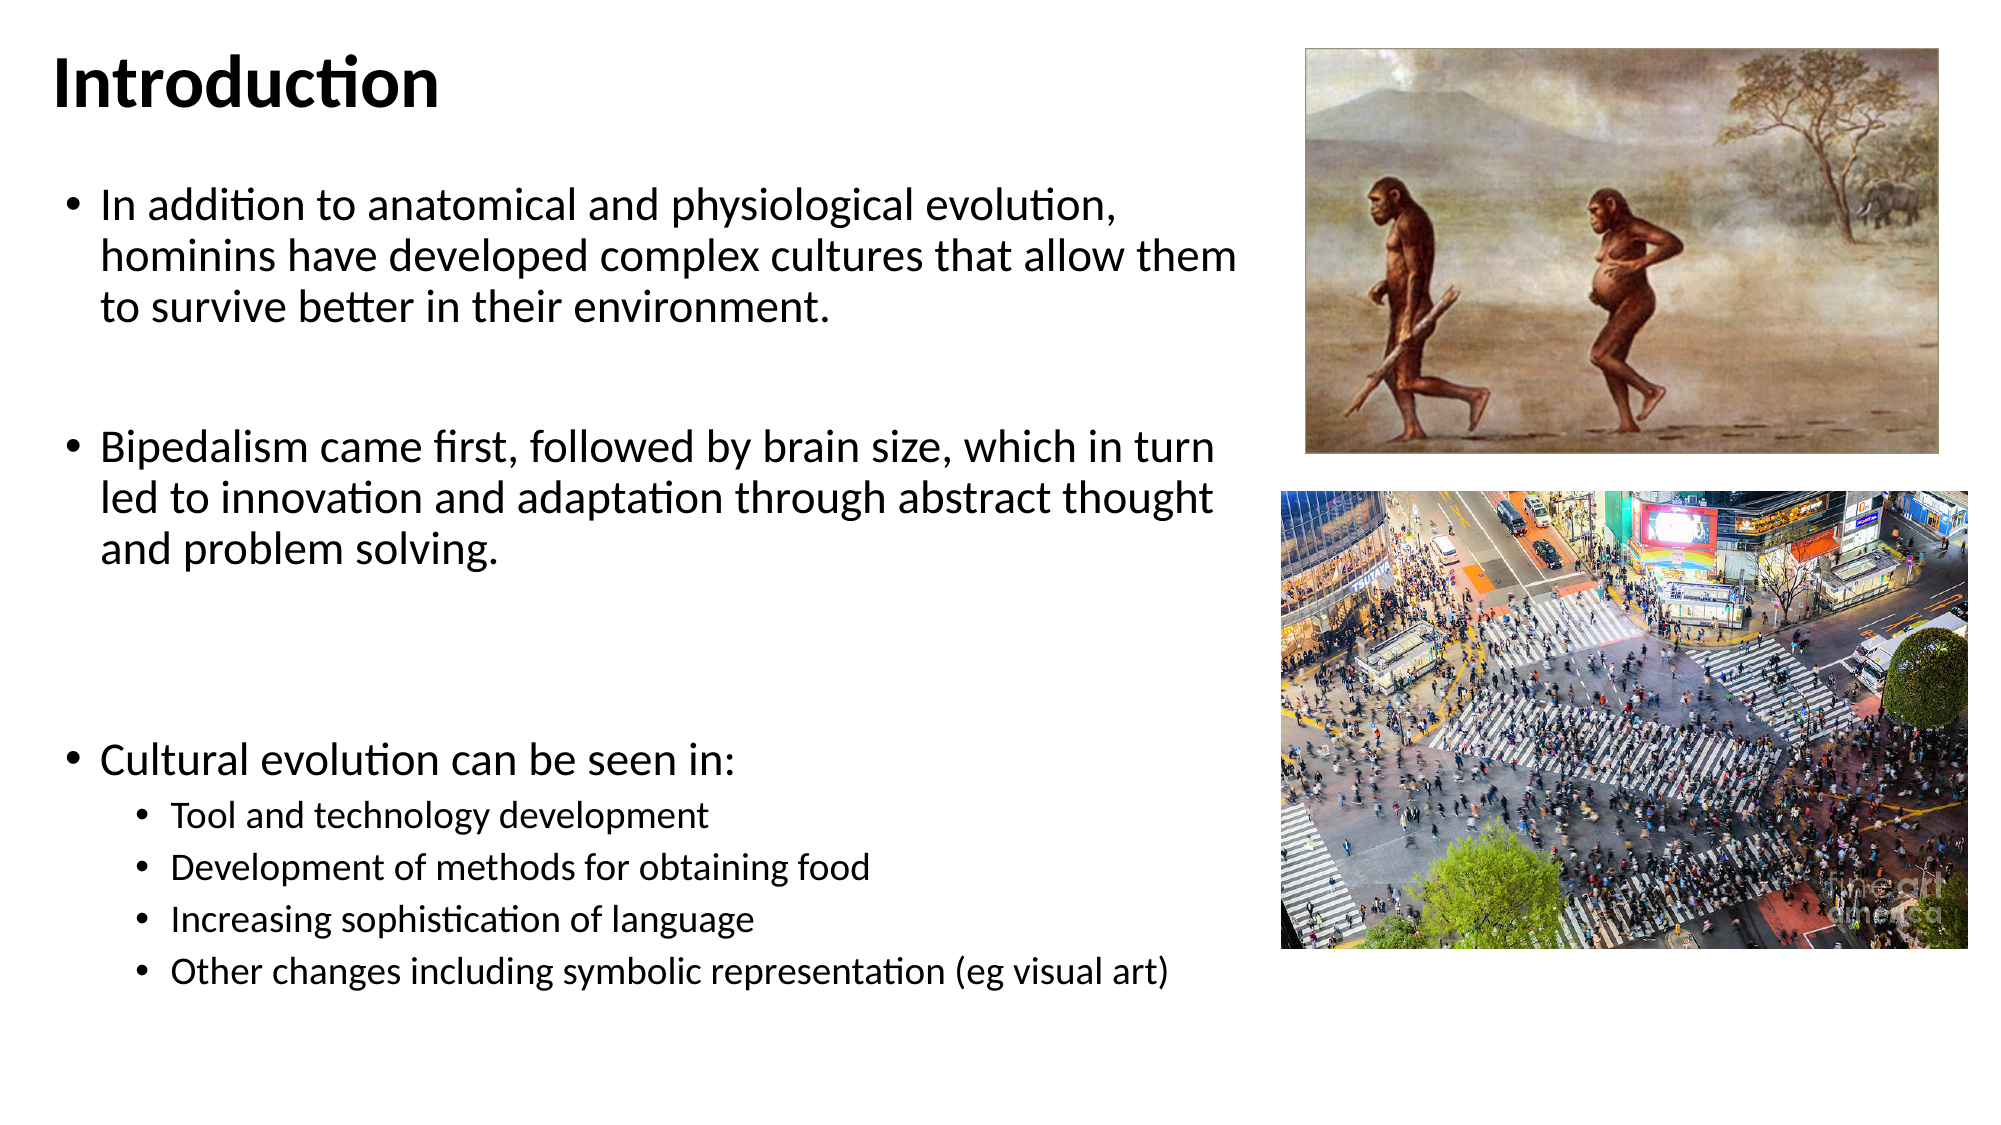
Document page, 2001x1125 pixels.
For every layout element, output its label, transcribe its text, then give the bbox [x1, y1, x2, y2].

picture [1281, 491, 1968, 949]
picture [1305, 48, 1939, 454]
title Introduction [37, 30, 1388, 135]
list In addition to anatomical and physiological evolution, hominins have developed complex cultures that allow them to survive better in their environment. Bipedalism came first, followed by brain size, which in turn led to innovation and adaptation through abstract thought and problem solving. Cultural evolution can be seen in: Tool and technology development Development of methods for obtaining food Increasing sophistication of language Other changes including symbolic representation (eg visual art) [50, 172, 1282, 1005]
